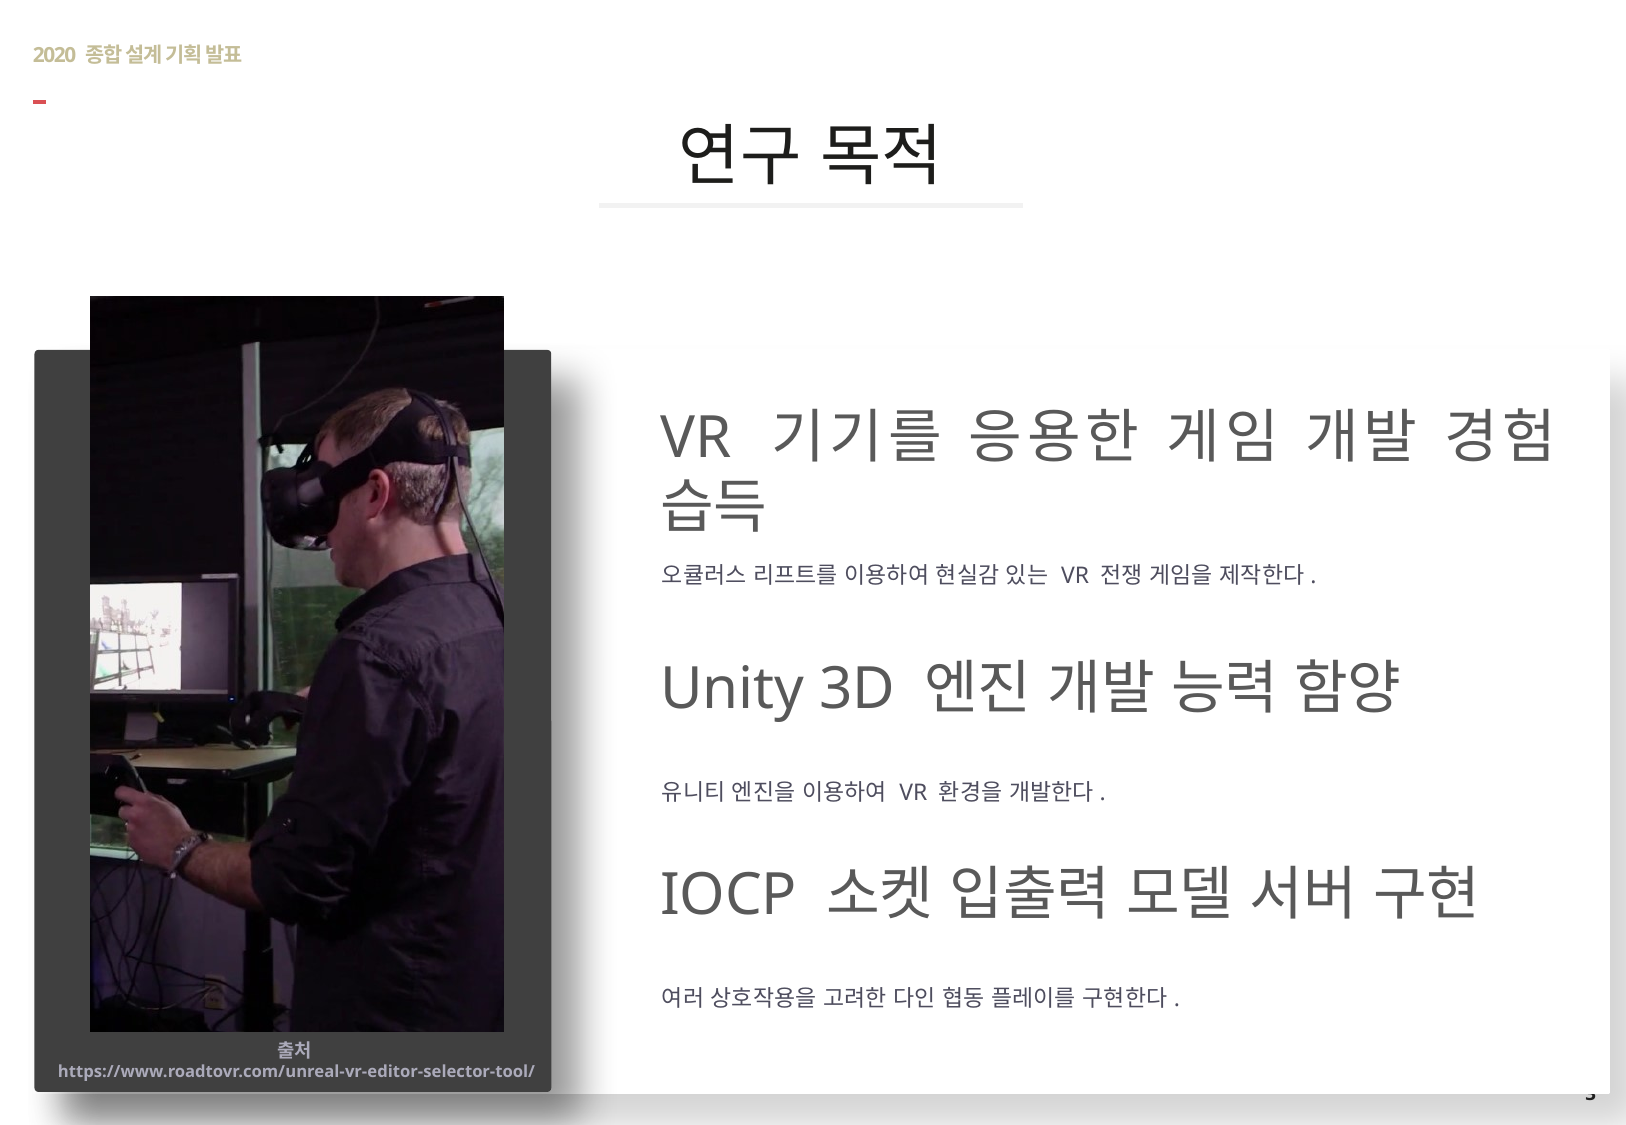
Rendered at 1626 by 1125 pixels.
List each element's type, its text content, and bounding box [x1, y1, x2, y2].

text_box 연구 목적 [215, 124, 1407, 182]
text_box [646, 828, 1557, 1057]
text_box 출처 https://www.roadtovr.com/unreal-vr-editor-selector-tool/ [29, 1031, 565, 1089]
slide_number 3 [1556, 1070, 1625, 1118]
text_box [646, 623, 1557, 828]
picture [90, 296, 504, 1032]
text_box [646, 406, 1557, 623]
title 2020 종합 설계 기획 발표 [32, 19, 482, 90]
